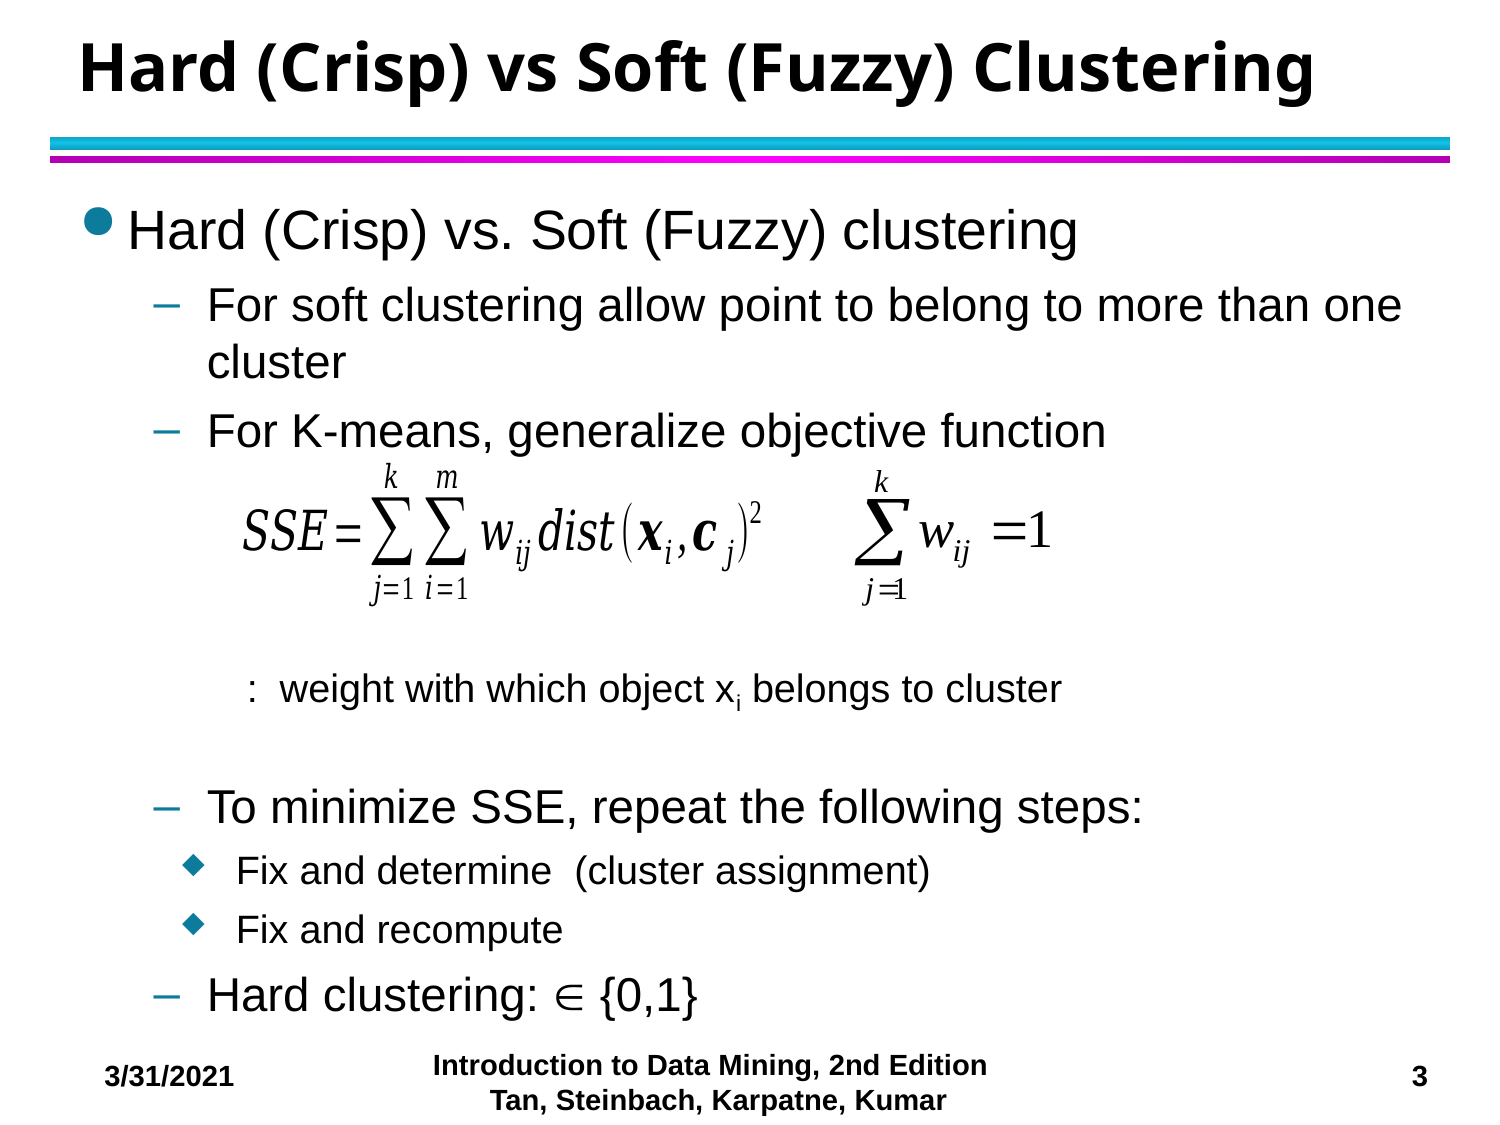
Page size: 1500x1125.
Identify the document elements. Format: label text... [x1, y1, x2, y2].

title Hard (Crisp) vs Soft (Fuzzy) Clustering [62, 24, 1421, 113]
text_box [845, 457, 1059, 616]
